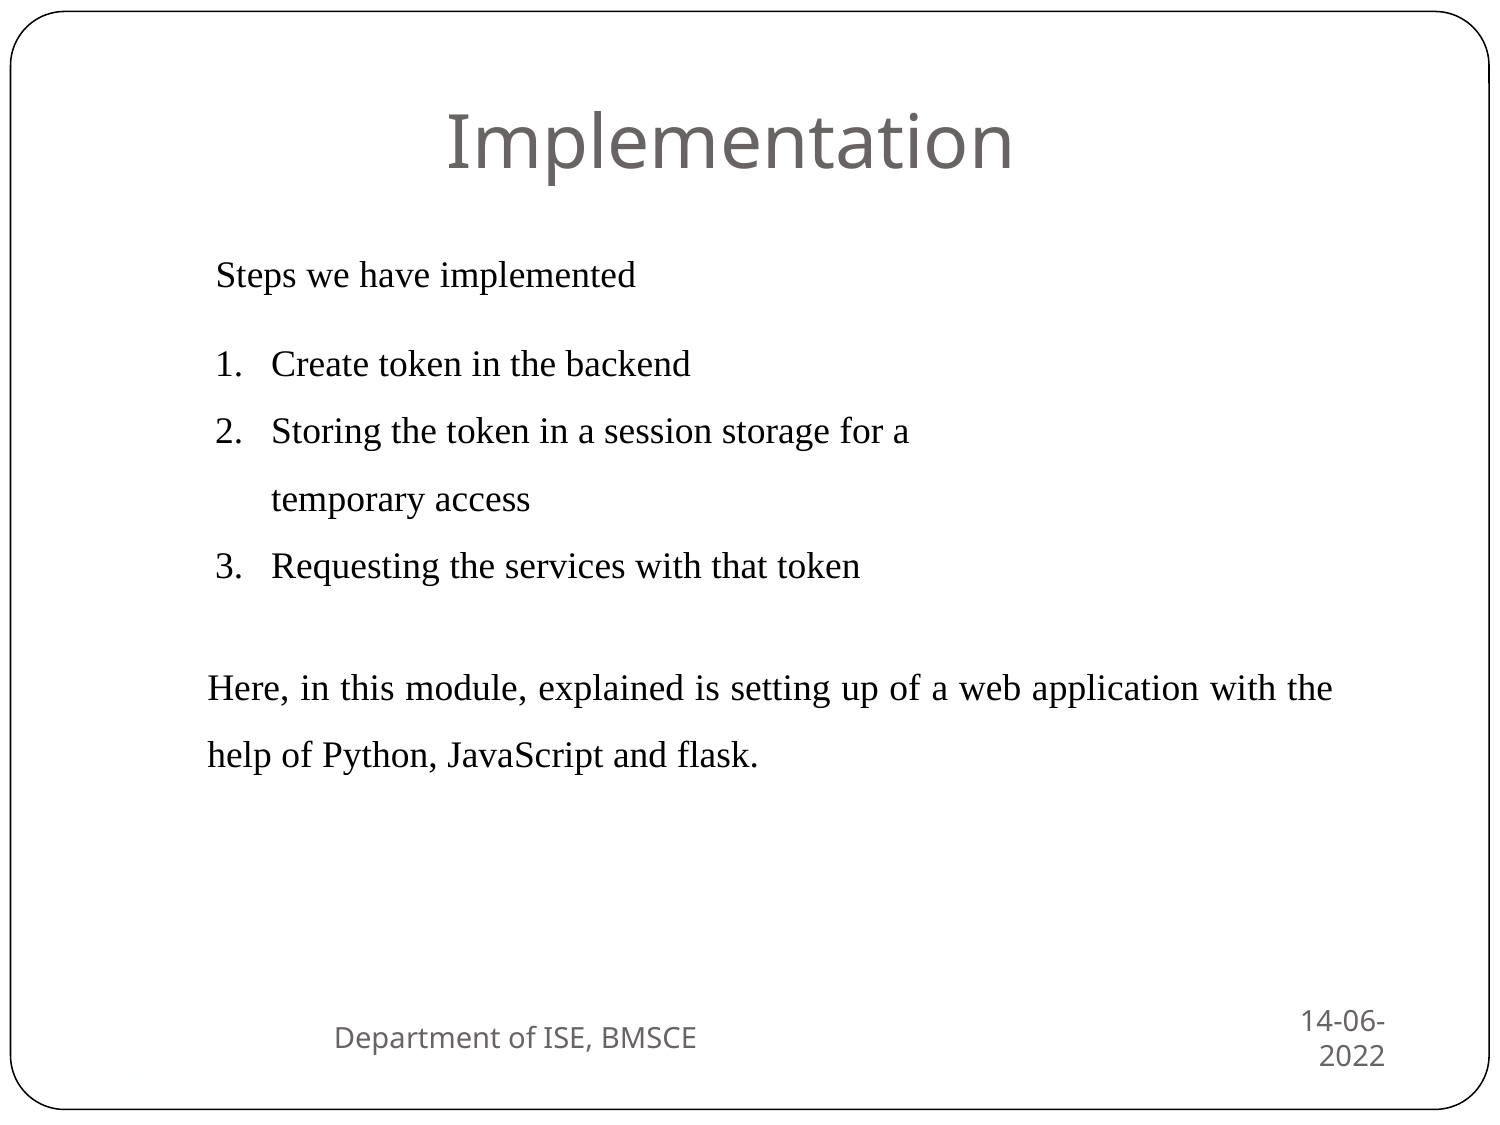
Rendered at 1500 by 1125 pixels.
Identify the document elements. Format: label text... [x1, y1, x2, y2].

text_box Create token in the backend Storing the token in a session storage for a temporary access Requesting the services with that token [200, 308, 951, 594]
list Implementation [112, 78, 1350, 223]
text_box Here, in this module, explained is setting up of a web application with the help of Python, JavaScript and flask. [192, 633, 1350, 783]
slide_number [1257, 1006, 1401, 1067]
footer Department of ISE, BMSCE [318, 1006, 1257, 1067]
text_box Steps we have implemented [200, 220, 1358, 303]
slide_number 1 [83, 1052, 180, 1113]
